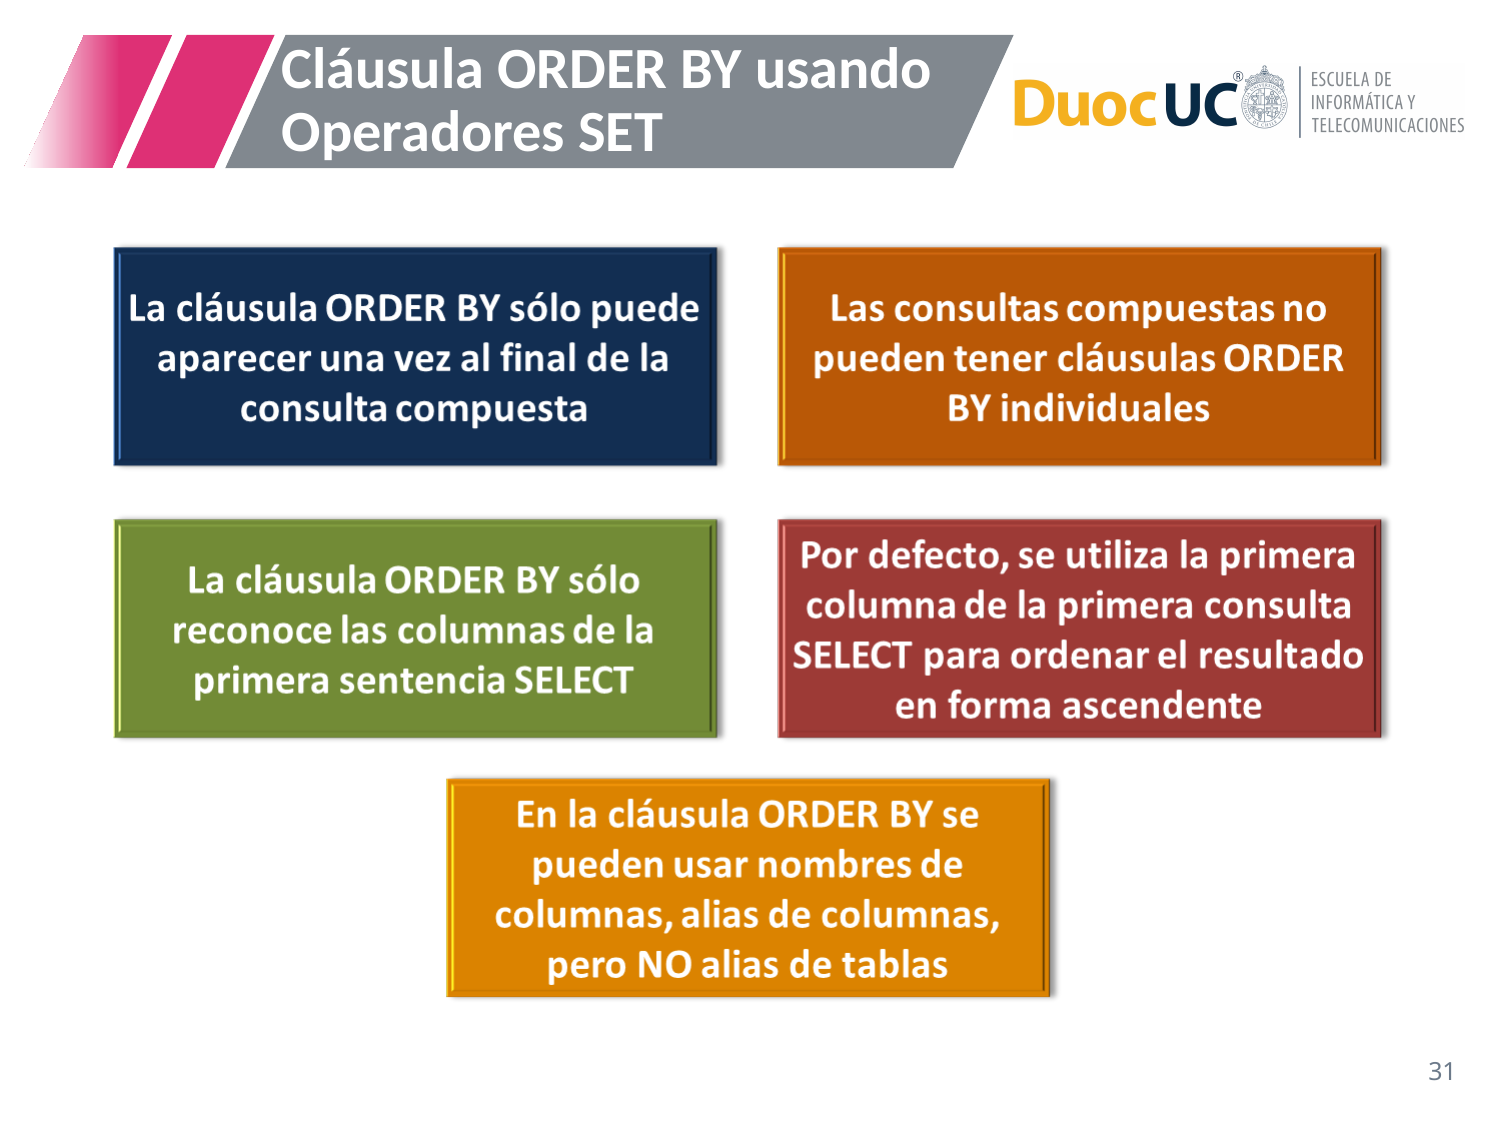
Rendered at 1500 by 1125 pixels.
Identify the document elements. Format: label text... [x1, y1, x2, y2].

picture [107, 237, 1398, 1014]
picture [1036, 63, 1465, 140]
title Cláusula ORDER BY usando Operadores SET [266, 34, 1036, 169]
